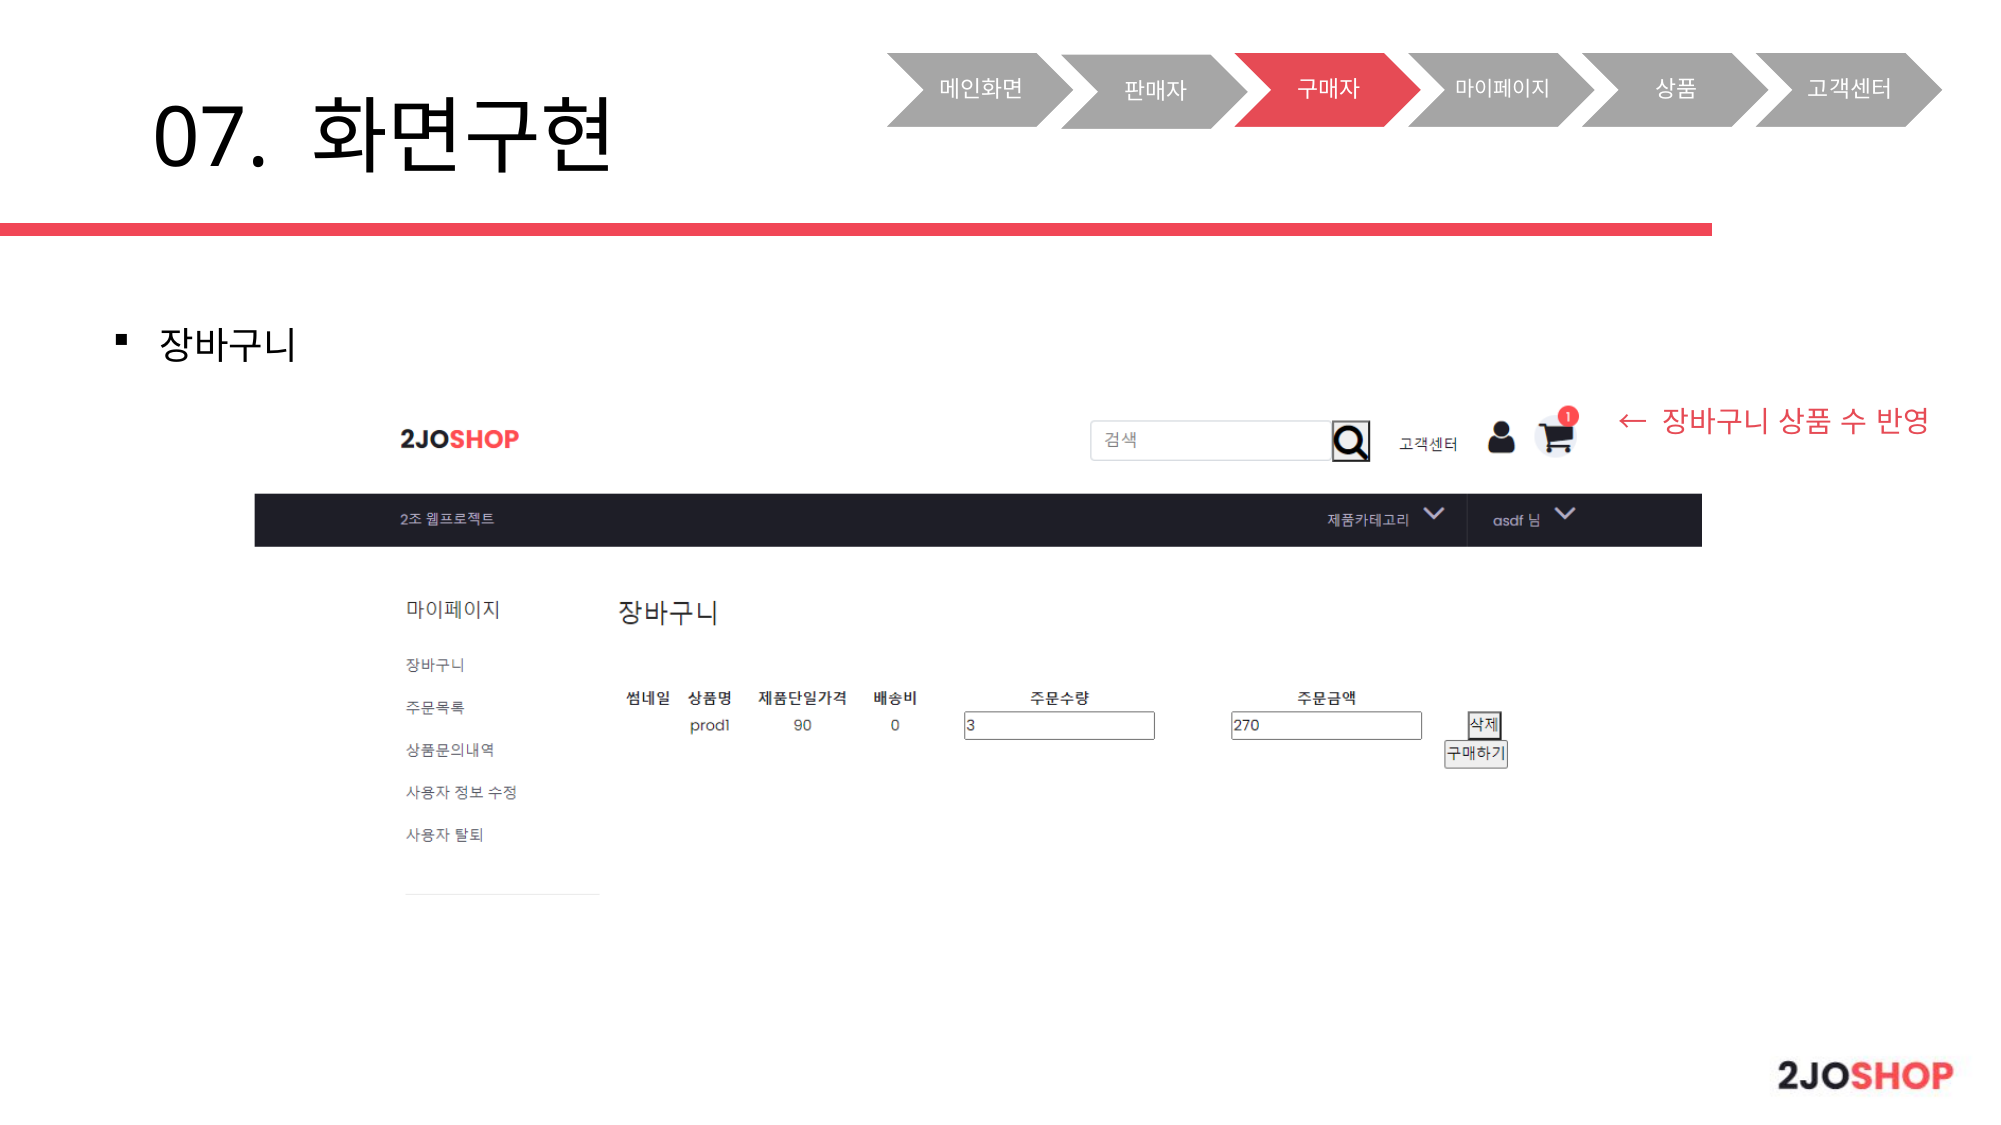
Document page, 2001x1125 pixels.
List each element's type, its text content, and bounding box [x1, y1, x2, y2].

title 07. 화면구현 [137, 59, 1863, 219]
text_box 장바구니 [98, 314, 313, 375]
picture [1750, 1036, 1975, 1112]
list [254, 395, 1702, 1046]
text_box ← 장바구니 상품 수 반영 [1702, 395, 1946, 446]
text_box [882, 45, 1946, 135]
